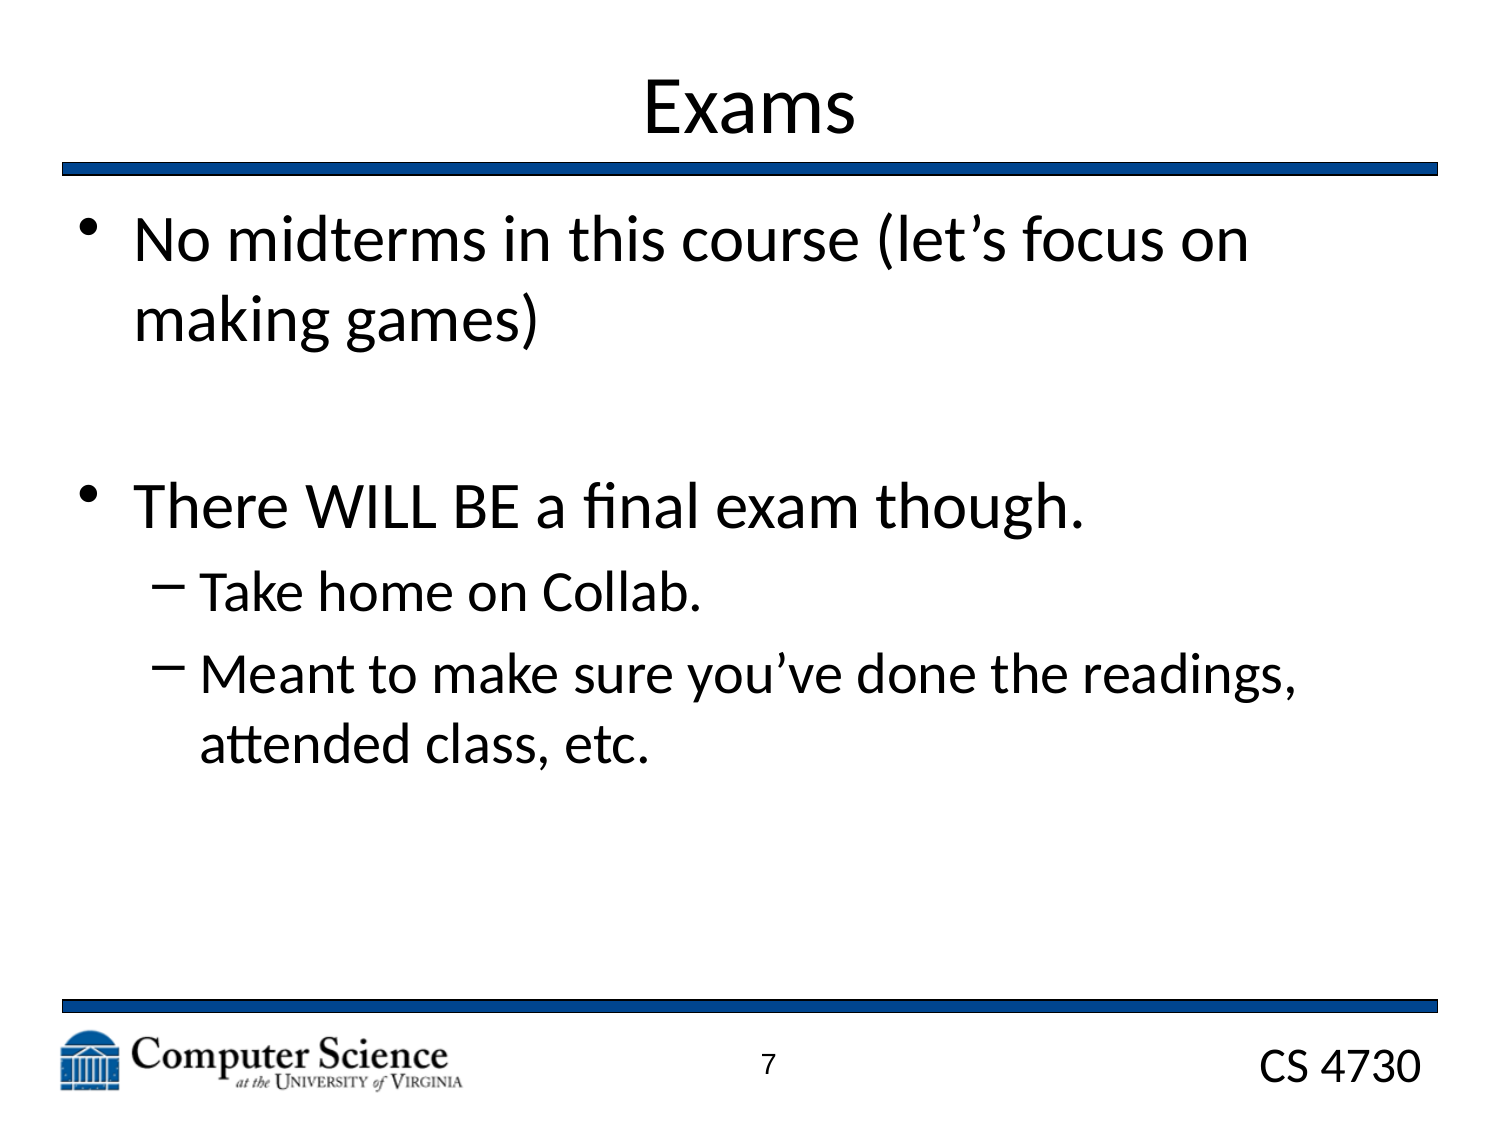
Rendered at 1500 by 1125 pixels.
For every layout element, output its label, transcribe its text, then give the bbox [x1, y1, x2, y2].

footer 7 [512, 1037, 1026, 1088]
title Exams [62, 49, 1438, 151]
picture [50, 1024, 472, 1101]
list No midterms in this course (let’s focus on making games) There WILL BE a final exam though. Take home on Collab. Meant to make sure you’ve done the readings, attended class, etc. [62, 187, 1438, 1001]
